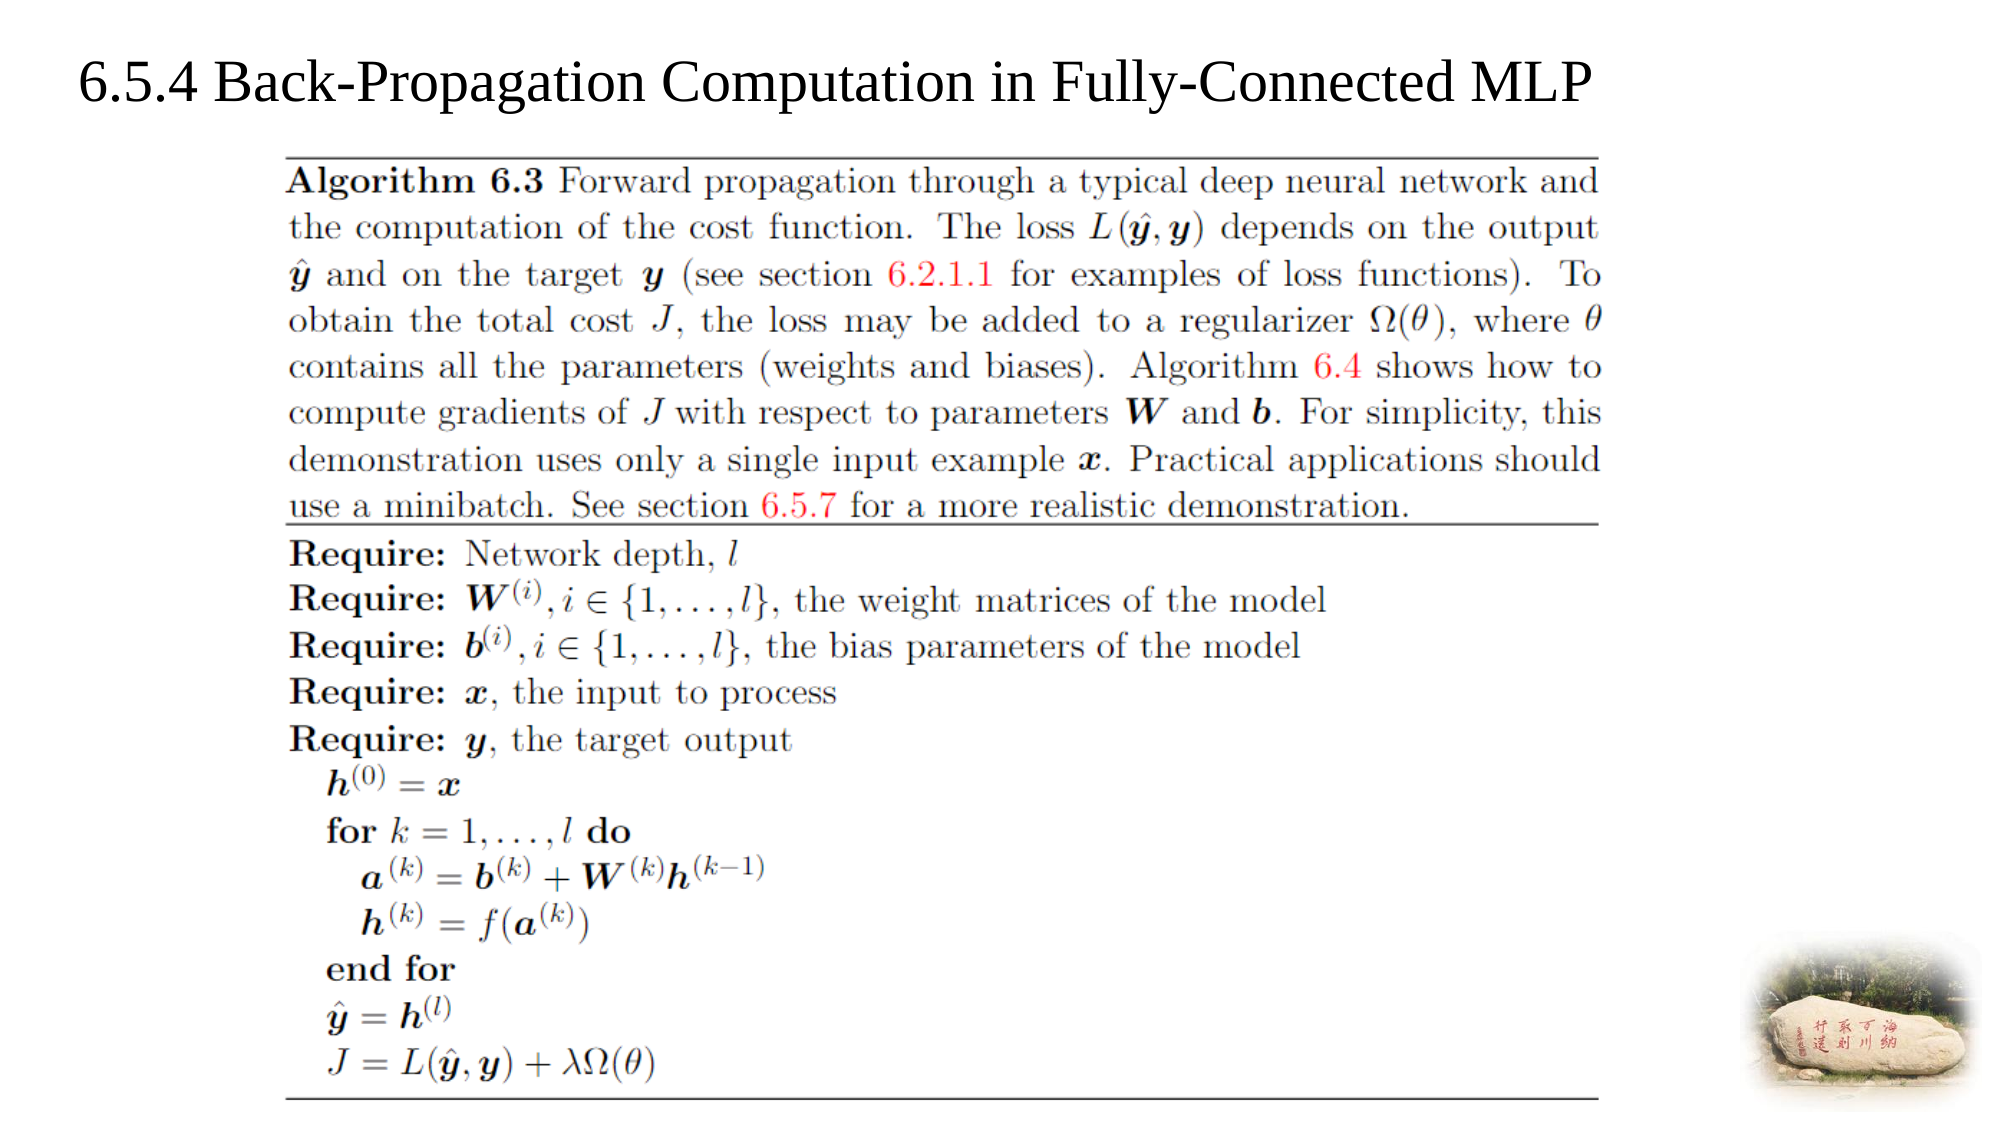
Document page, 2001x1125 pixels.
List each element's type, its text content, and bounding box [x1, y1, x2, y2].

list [280, 141, 1629, 1113]
picture [1740, 927, 1985, 1112]
title 6.5.4 Back-Propagation Computation in Fully-Connected MLP [63, 21, 1936, 142]
